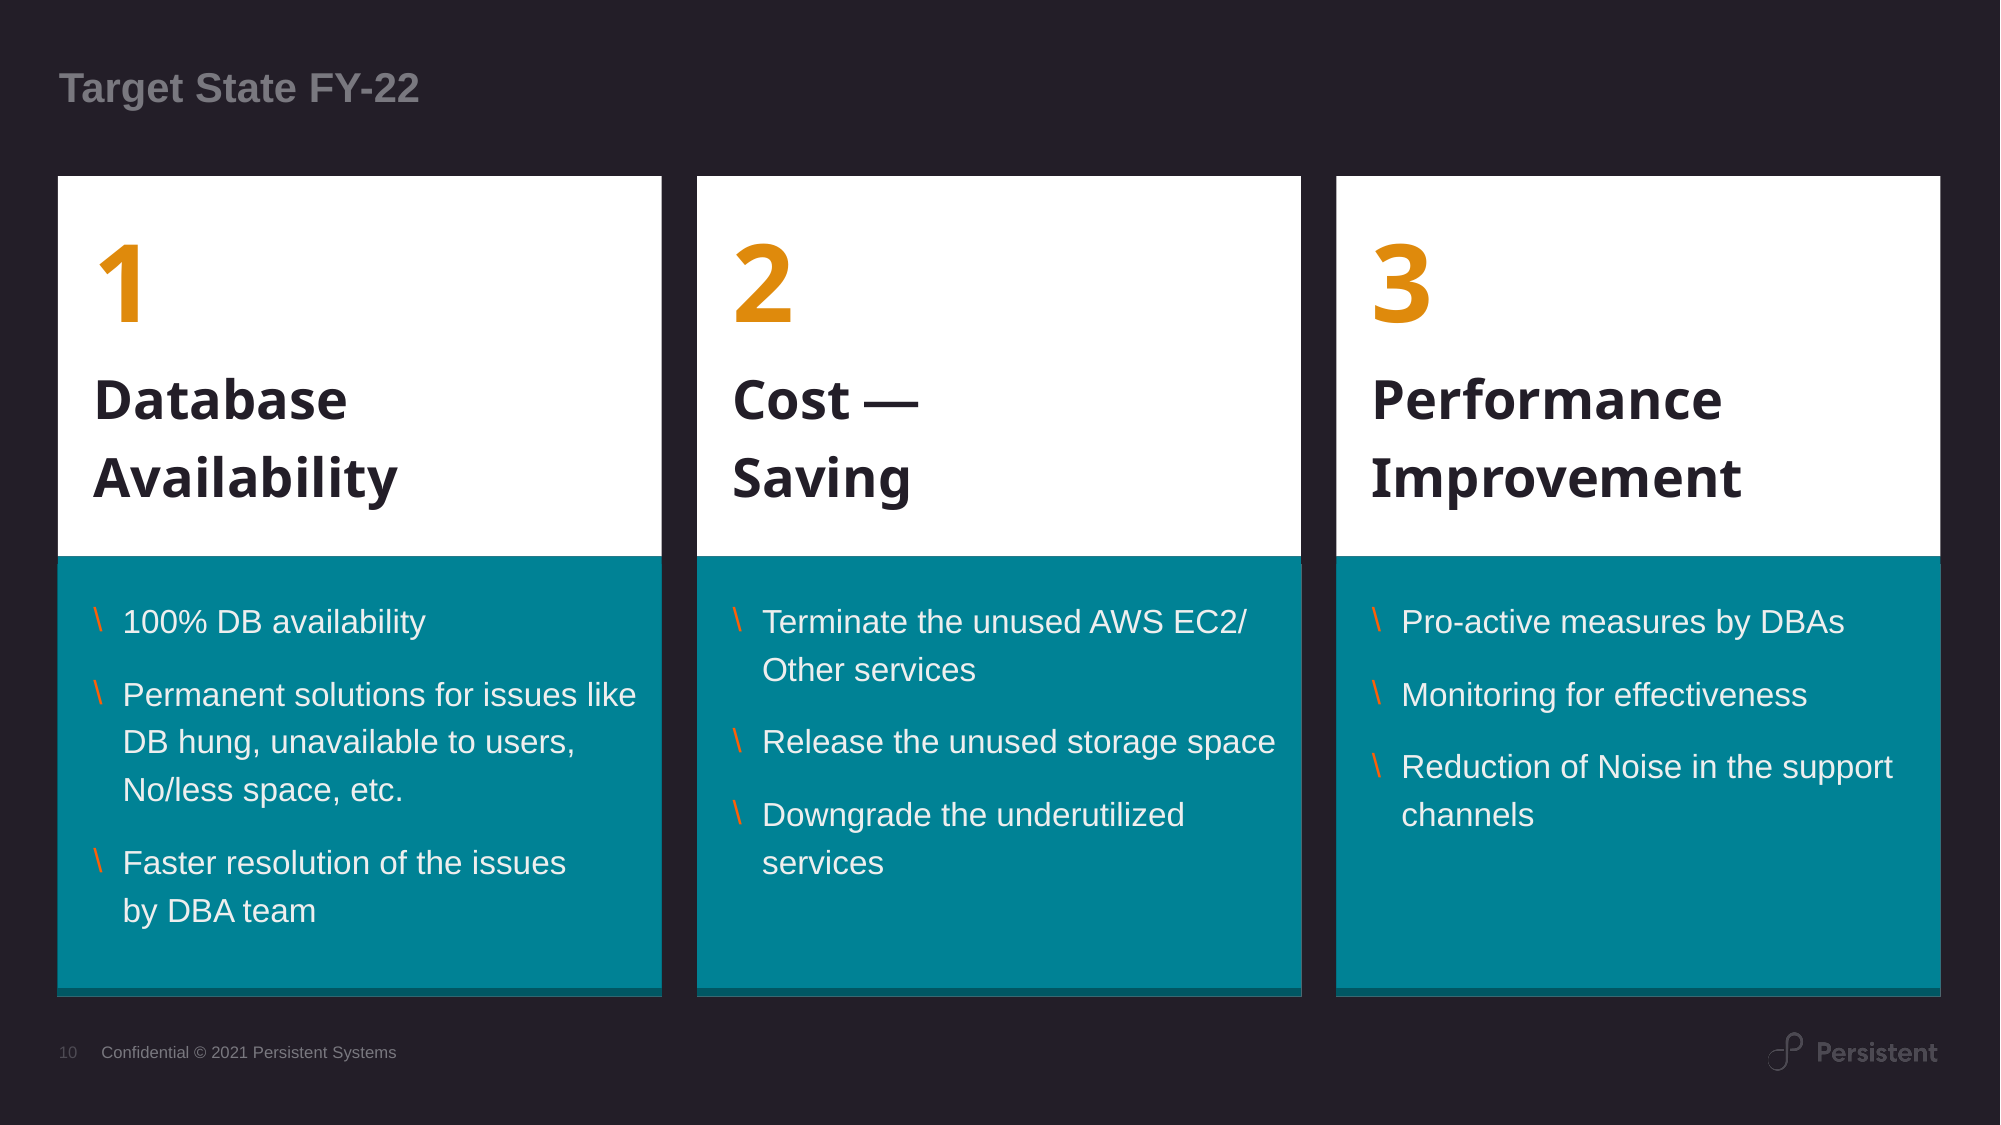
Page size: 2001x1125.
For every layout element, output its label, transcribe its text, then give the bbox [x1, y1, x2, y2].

text_box 2 Cost — Saving [697, 176, 1301, 556]
text_box 3 Performance Improvement [1336, 176, 1941, 556]
text_box Terminate the unused AWS EC2/ Other services Release the unused storage space Downgrade the underutilized services [697, 556, 1301, 988]
slide_number 10 [59, 1021, 101, 1082]
text_box Pro-active measures by DBAs Monitoring for effectiveness Reduction of Noise in the support channels [1336, 556, 1941, 988]
picture [1767, 1032, 1938, 1071]
text_box 100% DB availability Permanent solutions for issues like DB hung, unavailable to users, No/less space, etc. Faster resolution of the issues by DBA team [57, 556, 662, 988]
text_box 1 Database Availability [57, 176, 662, 556]
title Target State FY-22 [59, 59, 1938, 119]
